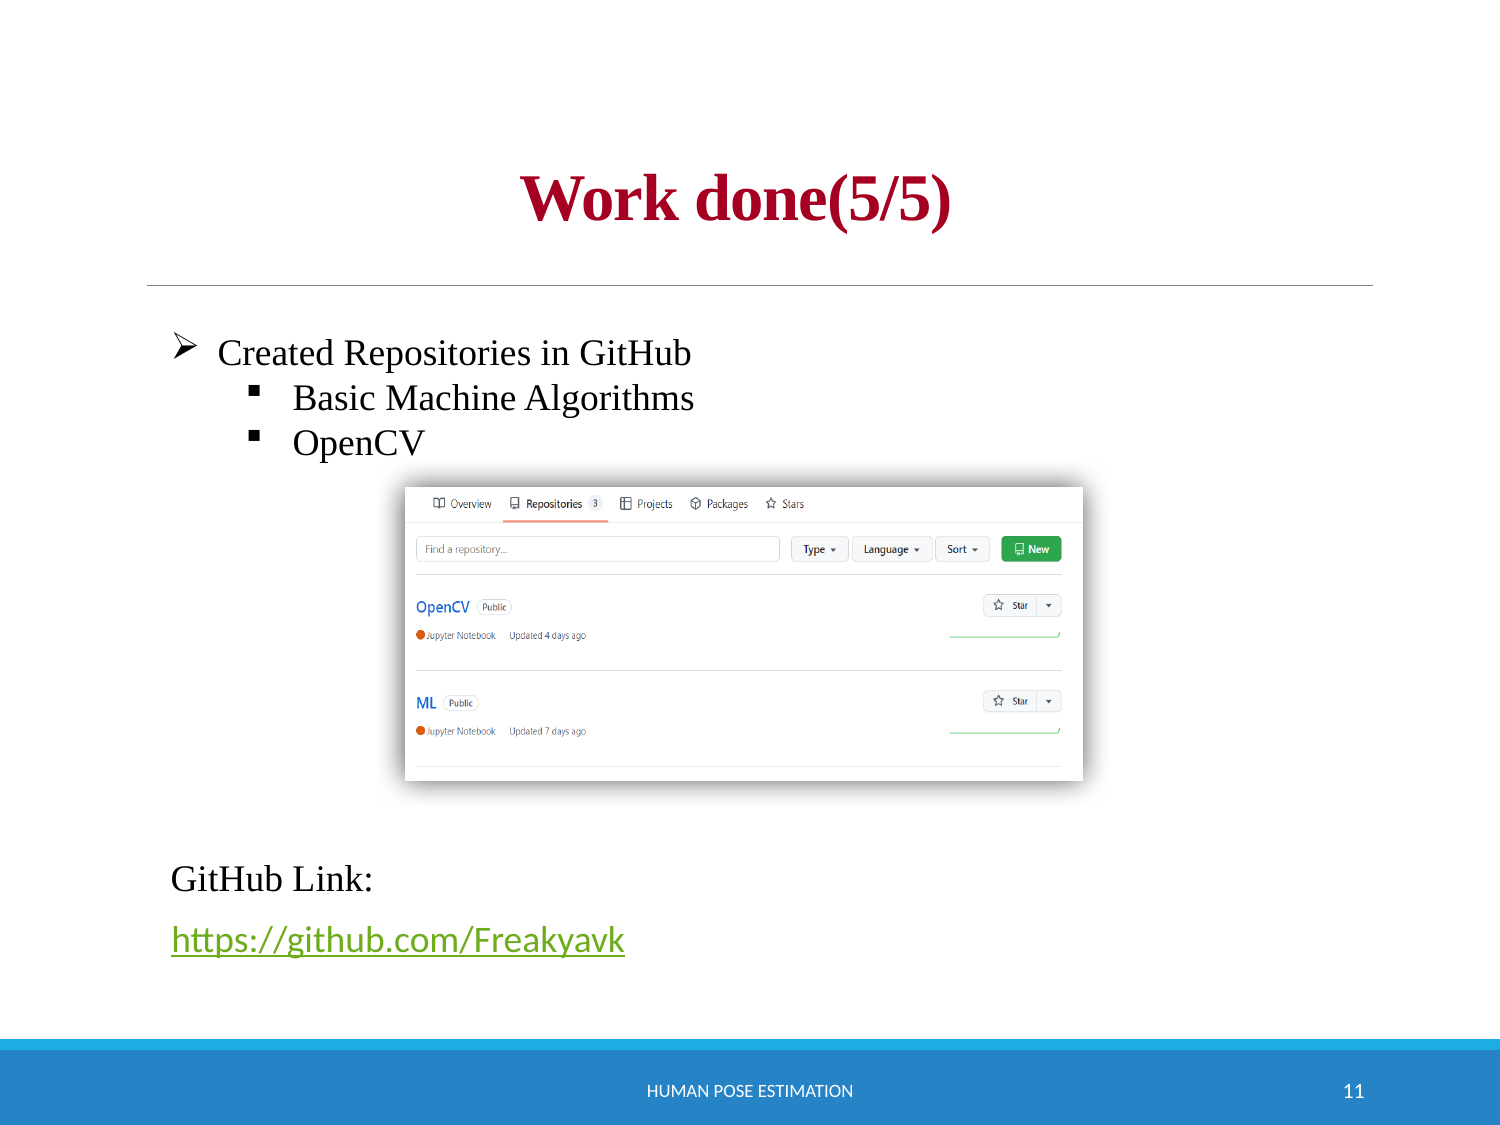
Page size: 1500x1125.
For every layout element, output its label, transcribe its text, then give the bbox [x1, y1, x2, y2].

picture [404, 487, 1084, 782]
footer Human Pose Estimation [453, 1059, 1047, 1120]
text_box https://github.com/Freakyavk [156, 907, 751, 968]
slide_number 11 [1218, 1059, 1380, 1120]
text_box Created Repositories in GitHub Basic Machine Algorithms OpenCV [155, 320, 1008, 471]
text_box GitHub Link: [155, 846, 561, 907]
text_box Work done(5/5) [108, 28, 1380, 242]
